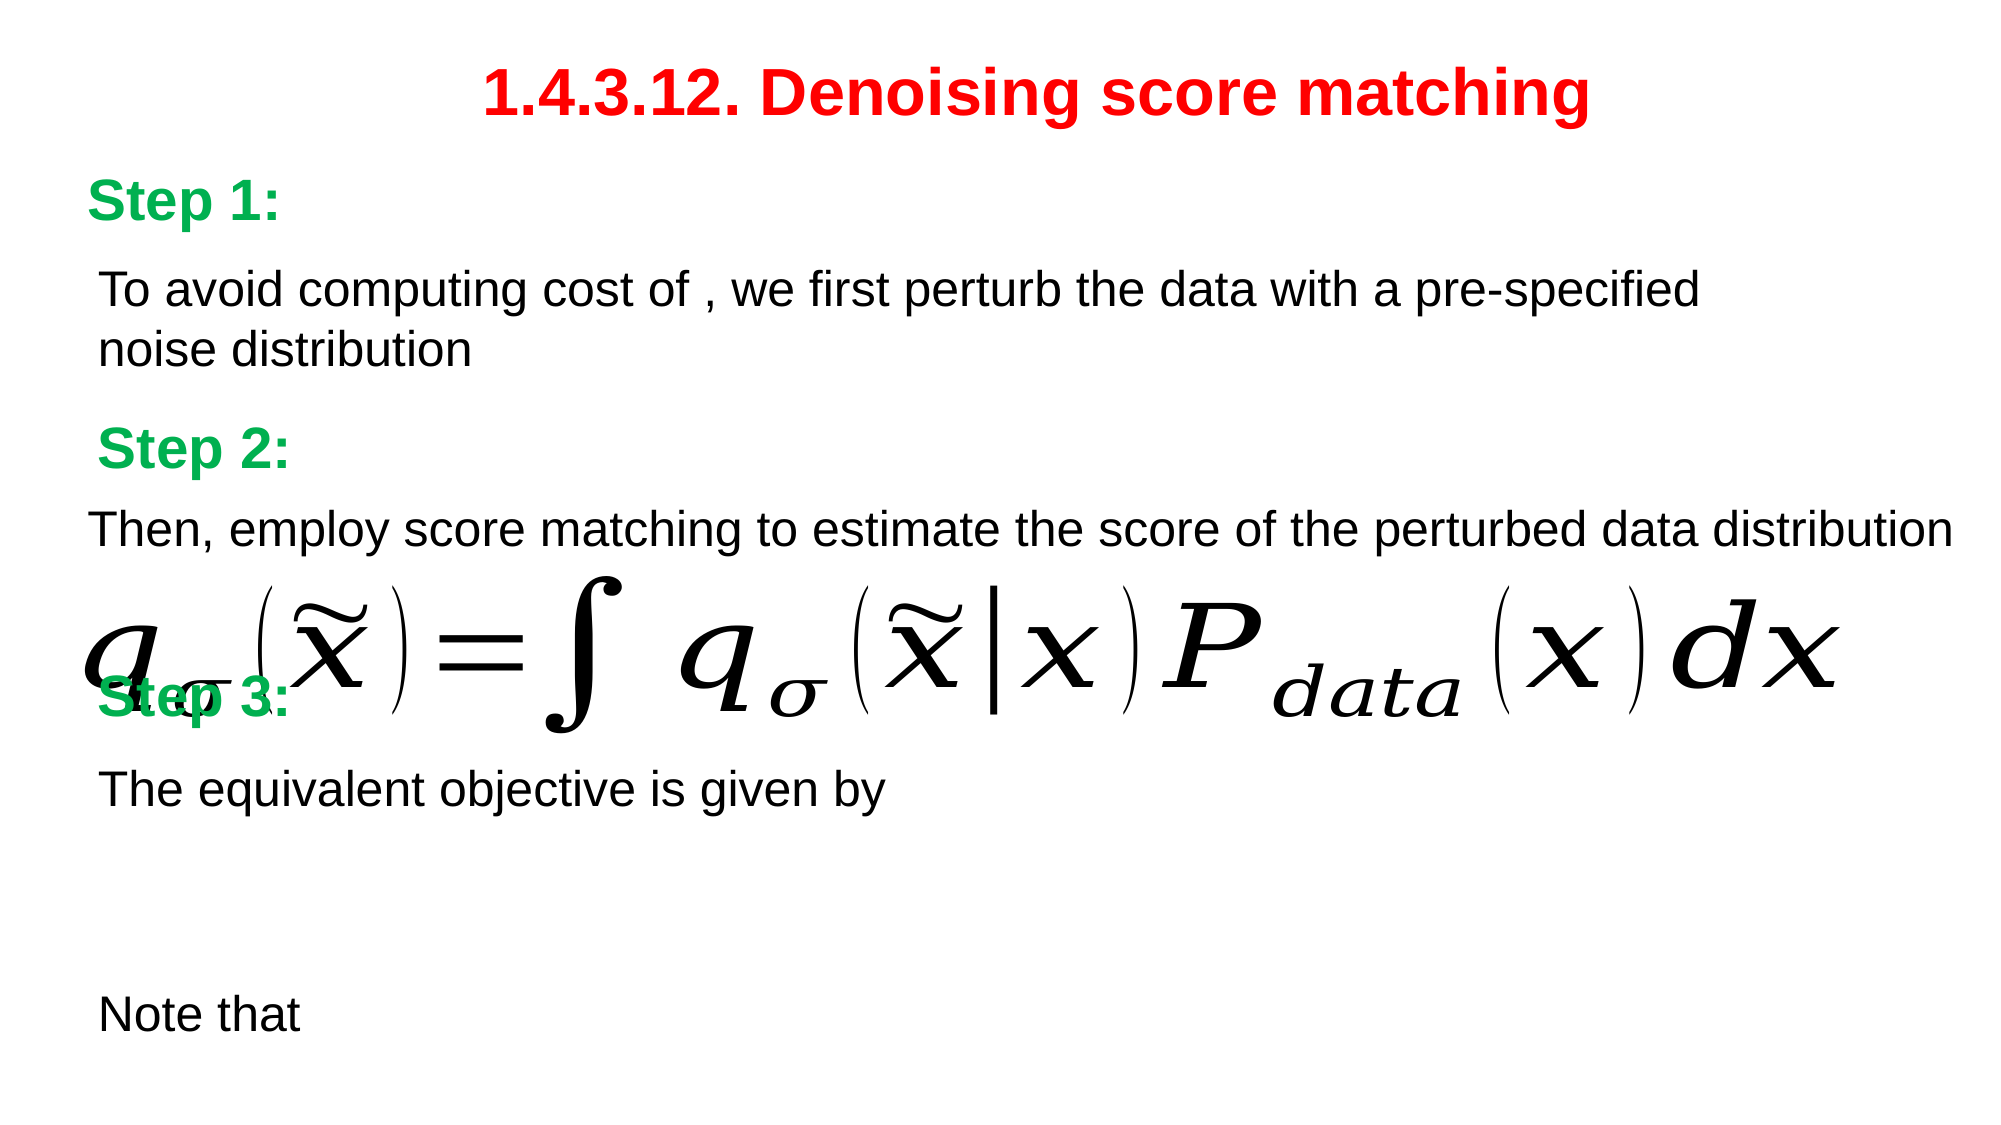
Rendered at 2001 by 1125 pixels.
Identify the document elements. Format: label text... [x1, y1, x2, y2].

text_box Step 2: [83, 402, 922, 488]
text_box Step 3: [83, 650, 926, 736]
text_box Then, employ score matching to estimate the score of the perturbed data distribution [72, 488, 1978, 564]
text_box 1.4.3.12. Denoising score matching [468, 41, 1724, 136]
text_box Step 1: [72, 154, 711, 240]
